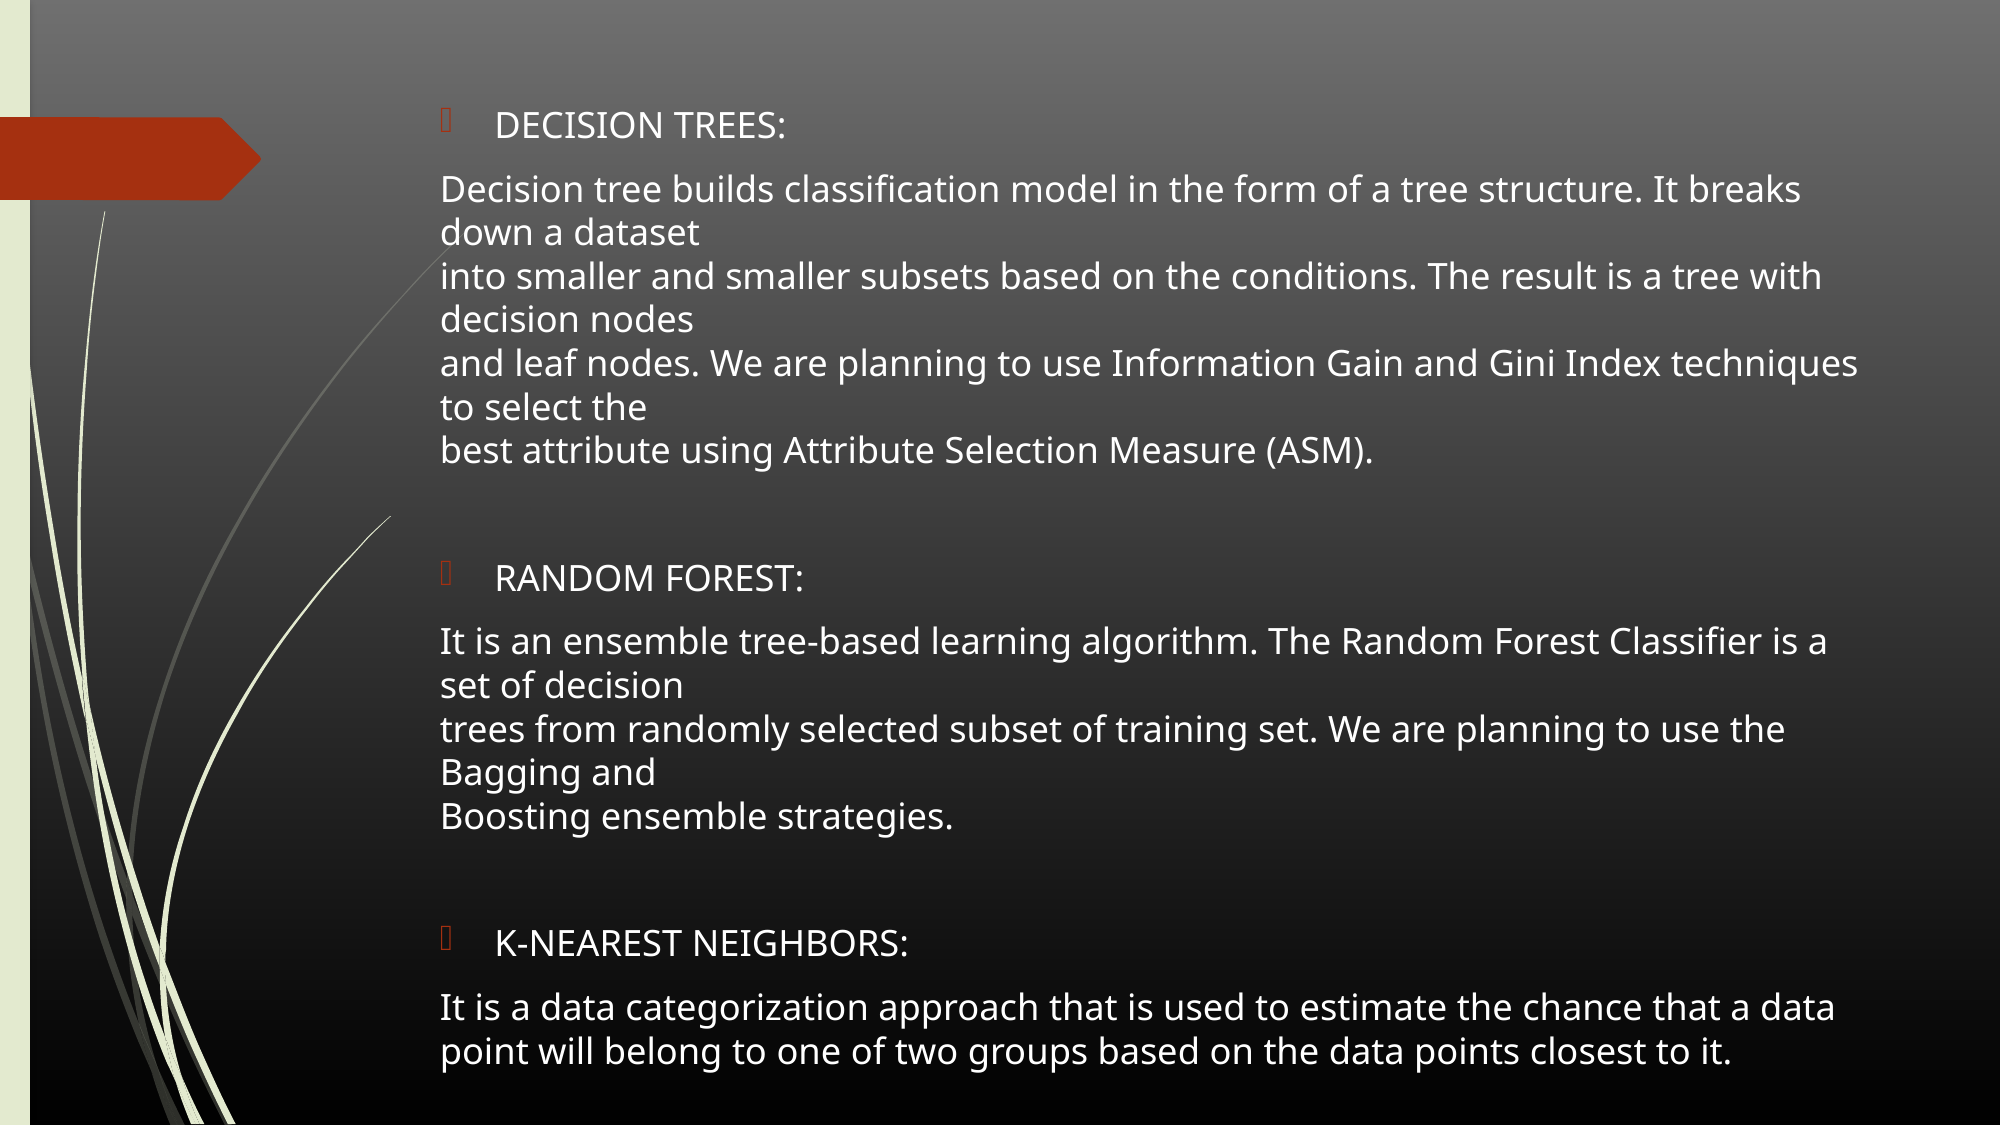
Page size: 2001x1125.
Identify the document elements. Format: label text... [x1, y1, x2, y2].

list DECISION TREES: Decision tree builds classification model in the form of a tree structure. It breaks down a dataset into smaller and smaller subsets based on the conditions. The result is a tree with decision nodes and leaf nodes. We are planning to use Information Gain and Gini Index techniques to select the best attribute using Attribute Selection Measure (ASM). RANDOM FOREST: It is an ensemble tree-based learning algorithm. The Random Forest Classifier is a set of decision trees from randomly selected subset of training set. We are planning to use the Bagging and Boosting ensemble strategies. K-NEAREST NEIGHBORS: It is a data categorization approach that is used to estimate the chance that a data point will belong to one of two groups based on the data points closest to it. [424, 94, 1888, 1086]
